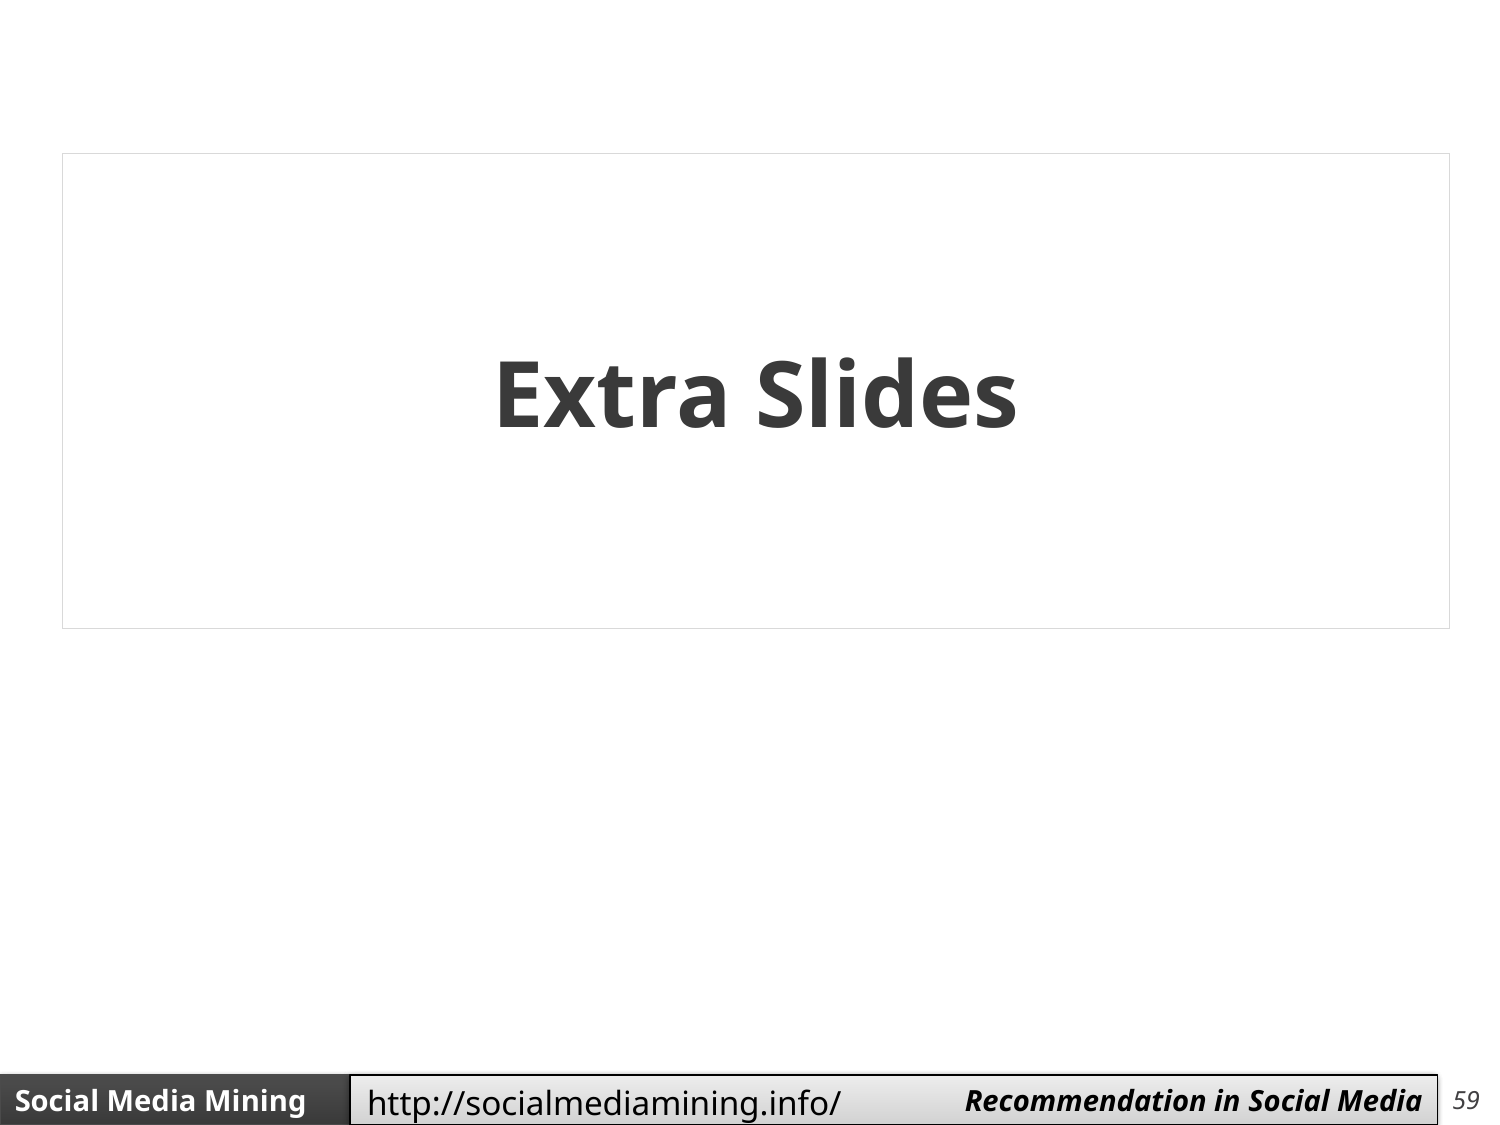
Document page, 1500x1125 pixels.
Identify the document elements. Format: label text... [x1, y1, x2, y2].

title Extra Slides [62, 153, 1450, 629]
